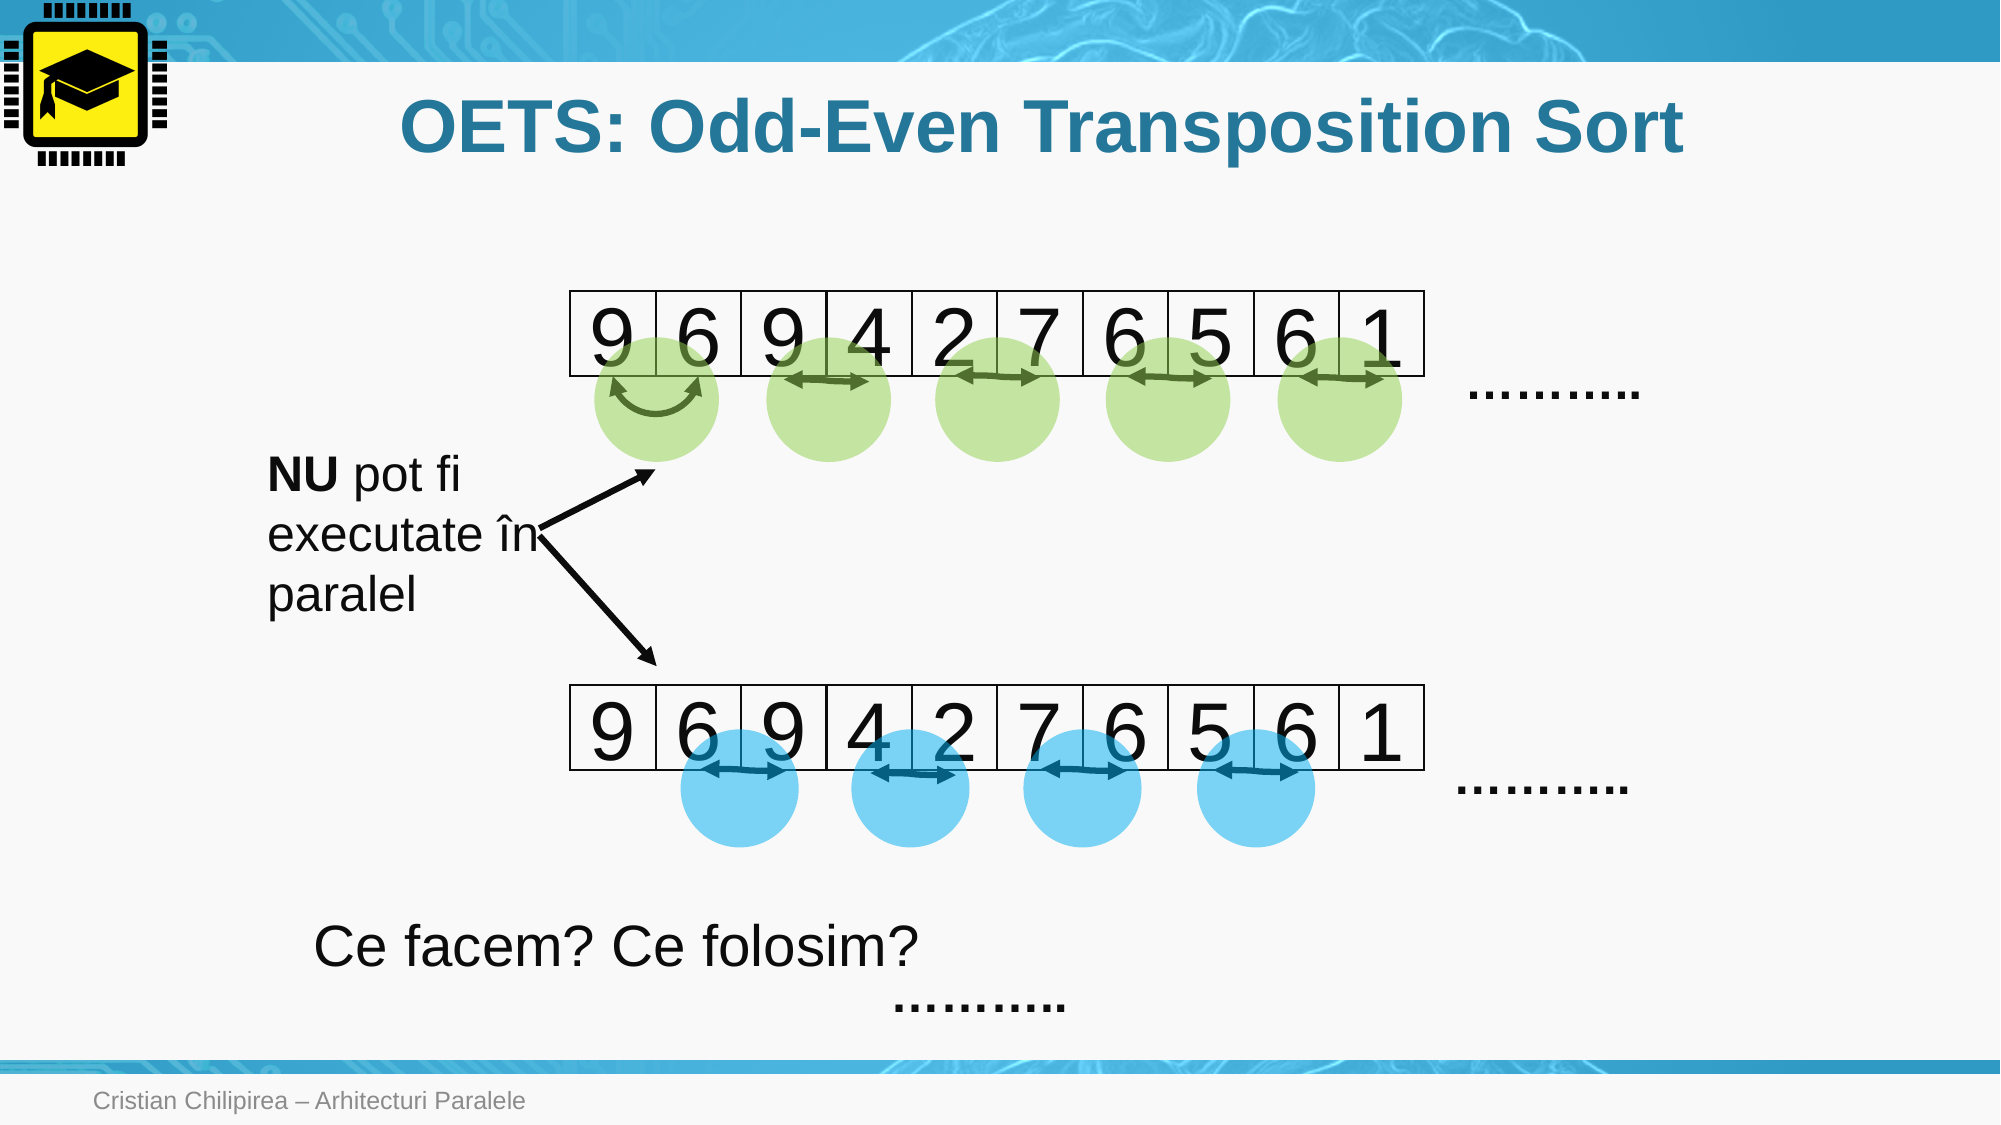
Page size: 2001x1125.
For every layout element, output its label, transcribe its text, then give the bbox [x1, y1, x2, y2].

text_box [850, 728, 971, 849]
text_box [765, 336, 893, 464]
text_box 6 [655, 290, 740, 377]
text_box [1104, 336, 1232, 463]
text_box [1022, 728, 1143, 849]
text_box 6 [1082, 290, 1167, 377]
text_box 9 [569, 684, 655, 771]
text_box 9 [740, 684, 825, 771]
text_box 1 [1338, 684, 1425, 771]
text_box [539, 535, 657, 667]
text_box 2 [911, 684, 996, 771]
text_box 5 [1167, 684, 1253, 771]
text_box 7 [996, 290, 1082, 377]
text_box [679, 728, 800, 849]
text_box 6 [1253, 684, 1338, 771]
text_box 6 [655, 684, 740, 771]
text_box Ce facem? Ce folosim? [298, 900, 936, 986]
text_box ……….. [875, 955, 1083, 1030]
text_box 9 [569, 290, 655, 377]
text_box 2 [911, 290, 996, 377]
text_box 7 [996, 684, 1082, 771]
text_box ……….. [1438, 737, 1646, 812]
text_box [593, 336, 720, 463]
text_box 5 [1167, 290, 1253, 377]
text_box [934, 336, 1061, 463]
text_box ……….. [1449, 342, 1658, 418]
text_box 1 [1338, 290, 1425, 377]
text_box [539, 469, 656, 529]
picture [0, 1060, 2000, 1074]
text_box NU pot fi executate în paralel [252, 434, 624, 629]
text_box 9 [740, 290, 825, 377]
text_box 6 [1082, 684, 1167, 771]
footer Cristian Chilipirea – Arhitecturi Paralele [77, 1073, 1338, 1125]
text_box [1276, 336, 1404, 463]
text_box [1196, 728, 1317, 849]
title OETS: Odd-Even Transposition Sort [170, 76, 1915, 180]
text_box 6 [1253, 290, 1338, 377]
text_box 4 [825, 290, 911, 377]
picture [0, 0, 2000, 166]
text_box 4 [825, 684, 911, 771]
